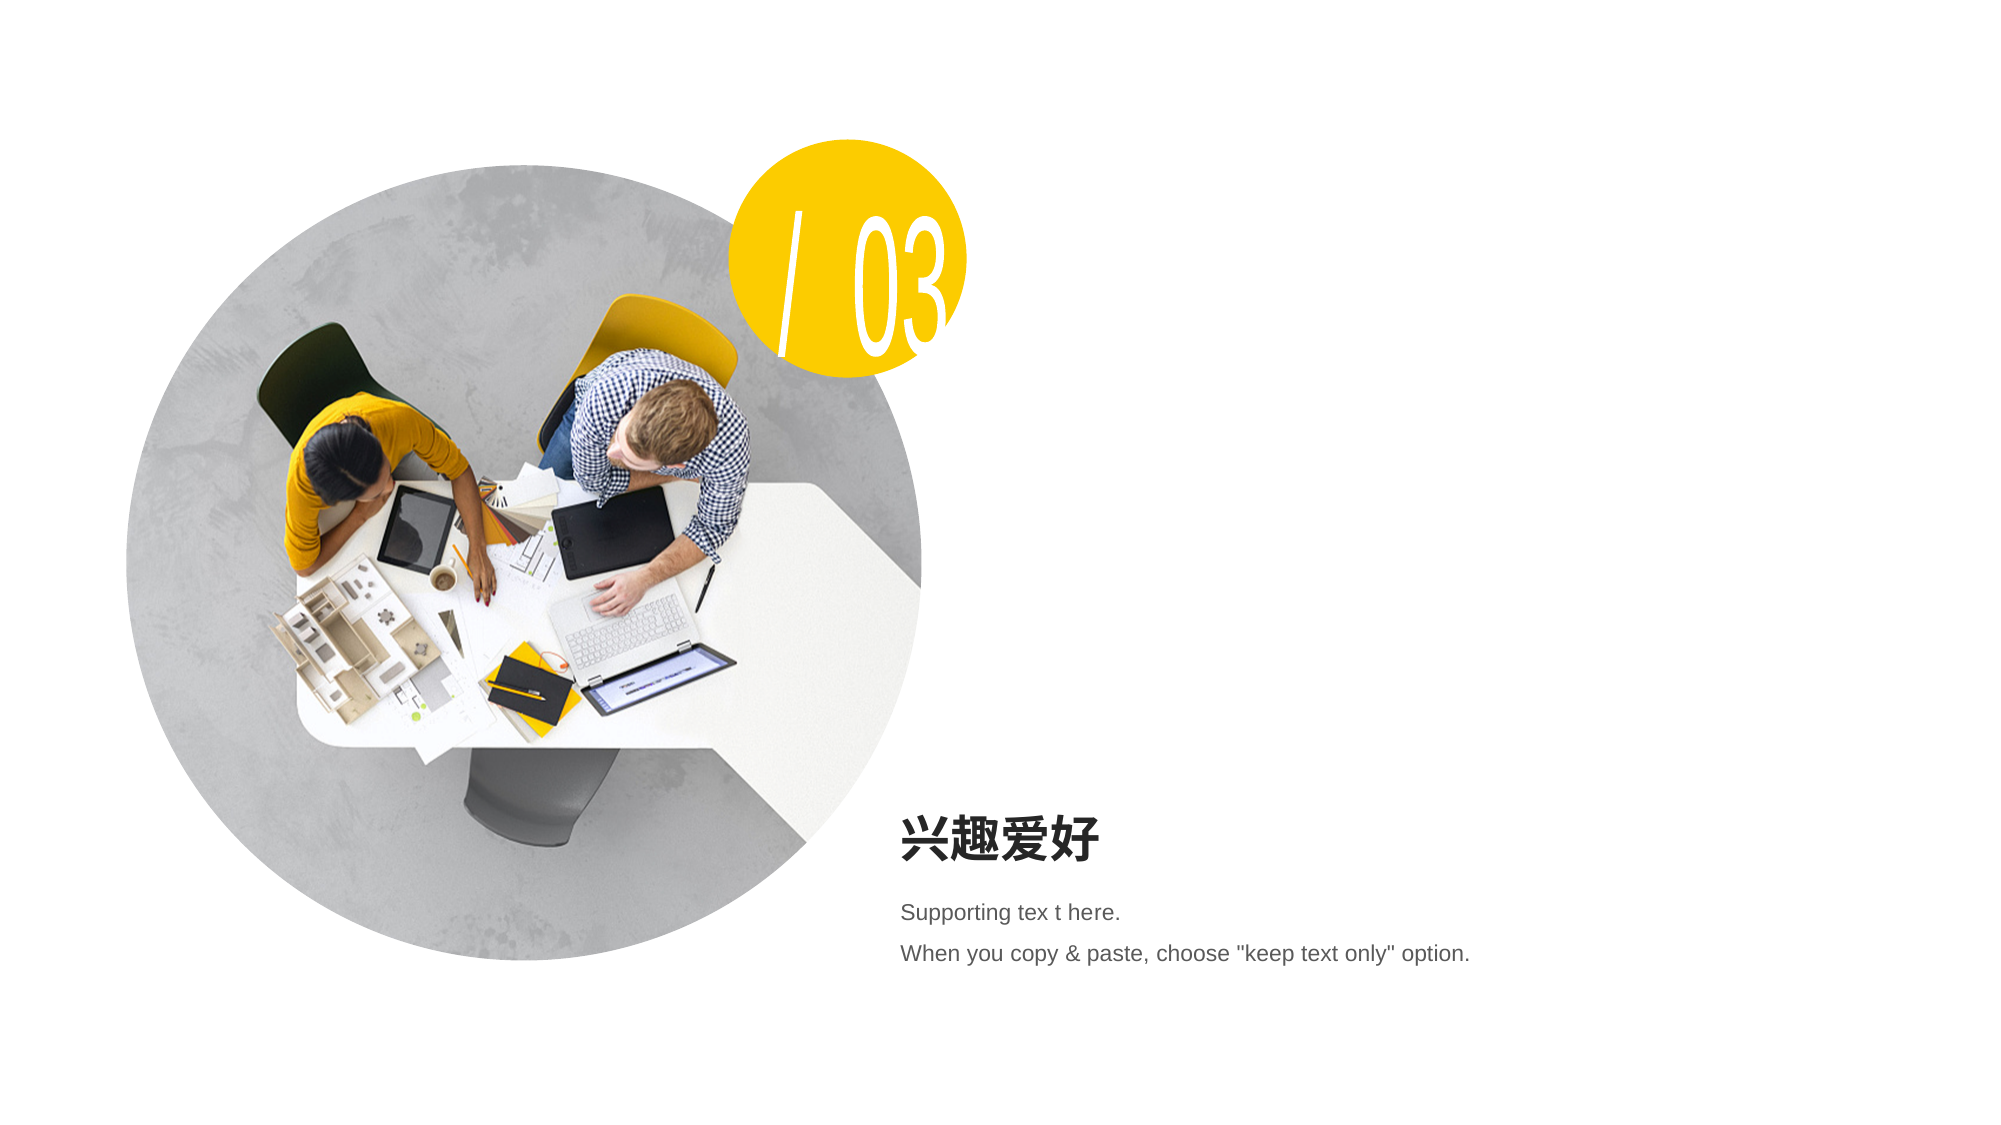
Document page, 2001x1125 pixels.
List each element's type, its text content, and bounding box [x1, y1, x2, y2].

title 兴趣爱好 [885, 729, 1775, 876]
picture [126, 165, 922, 961]
list Supporting tex t he re. When you copy & paste, choose "keep text only" option. [885, 876, 1775, 1043]
